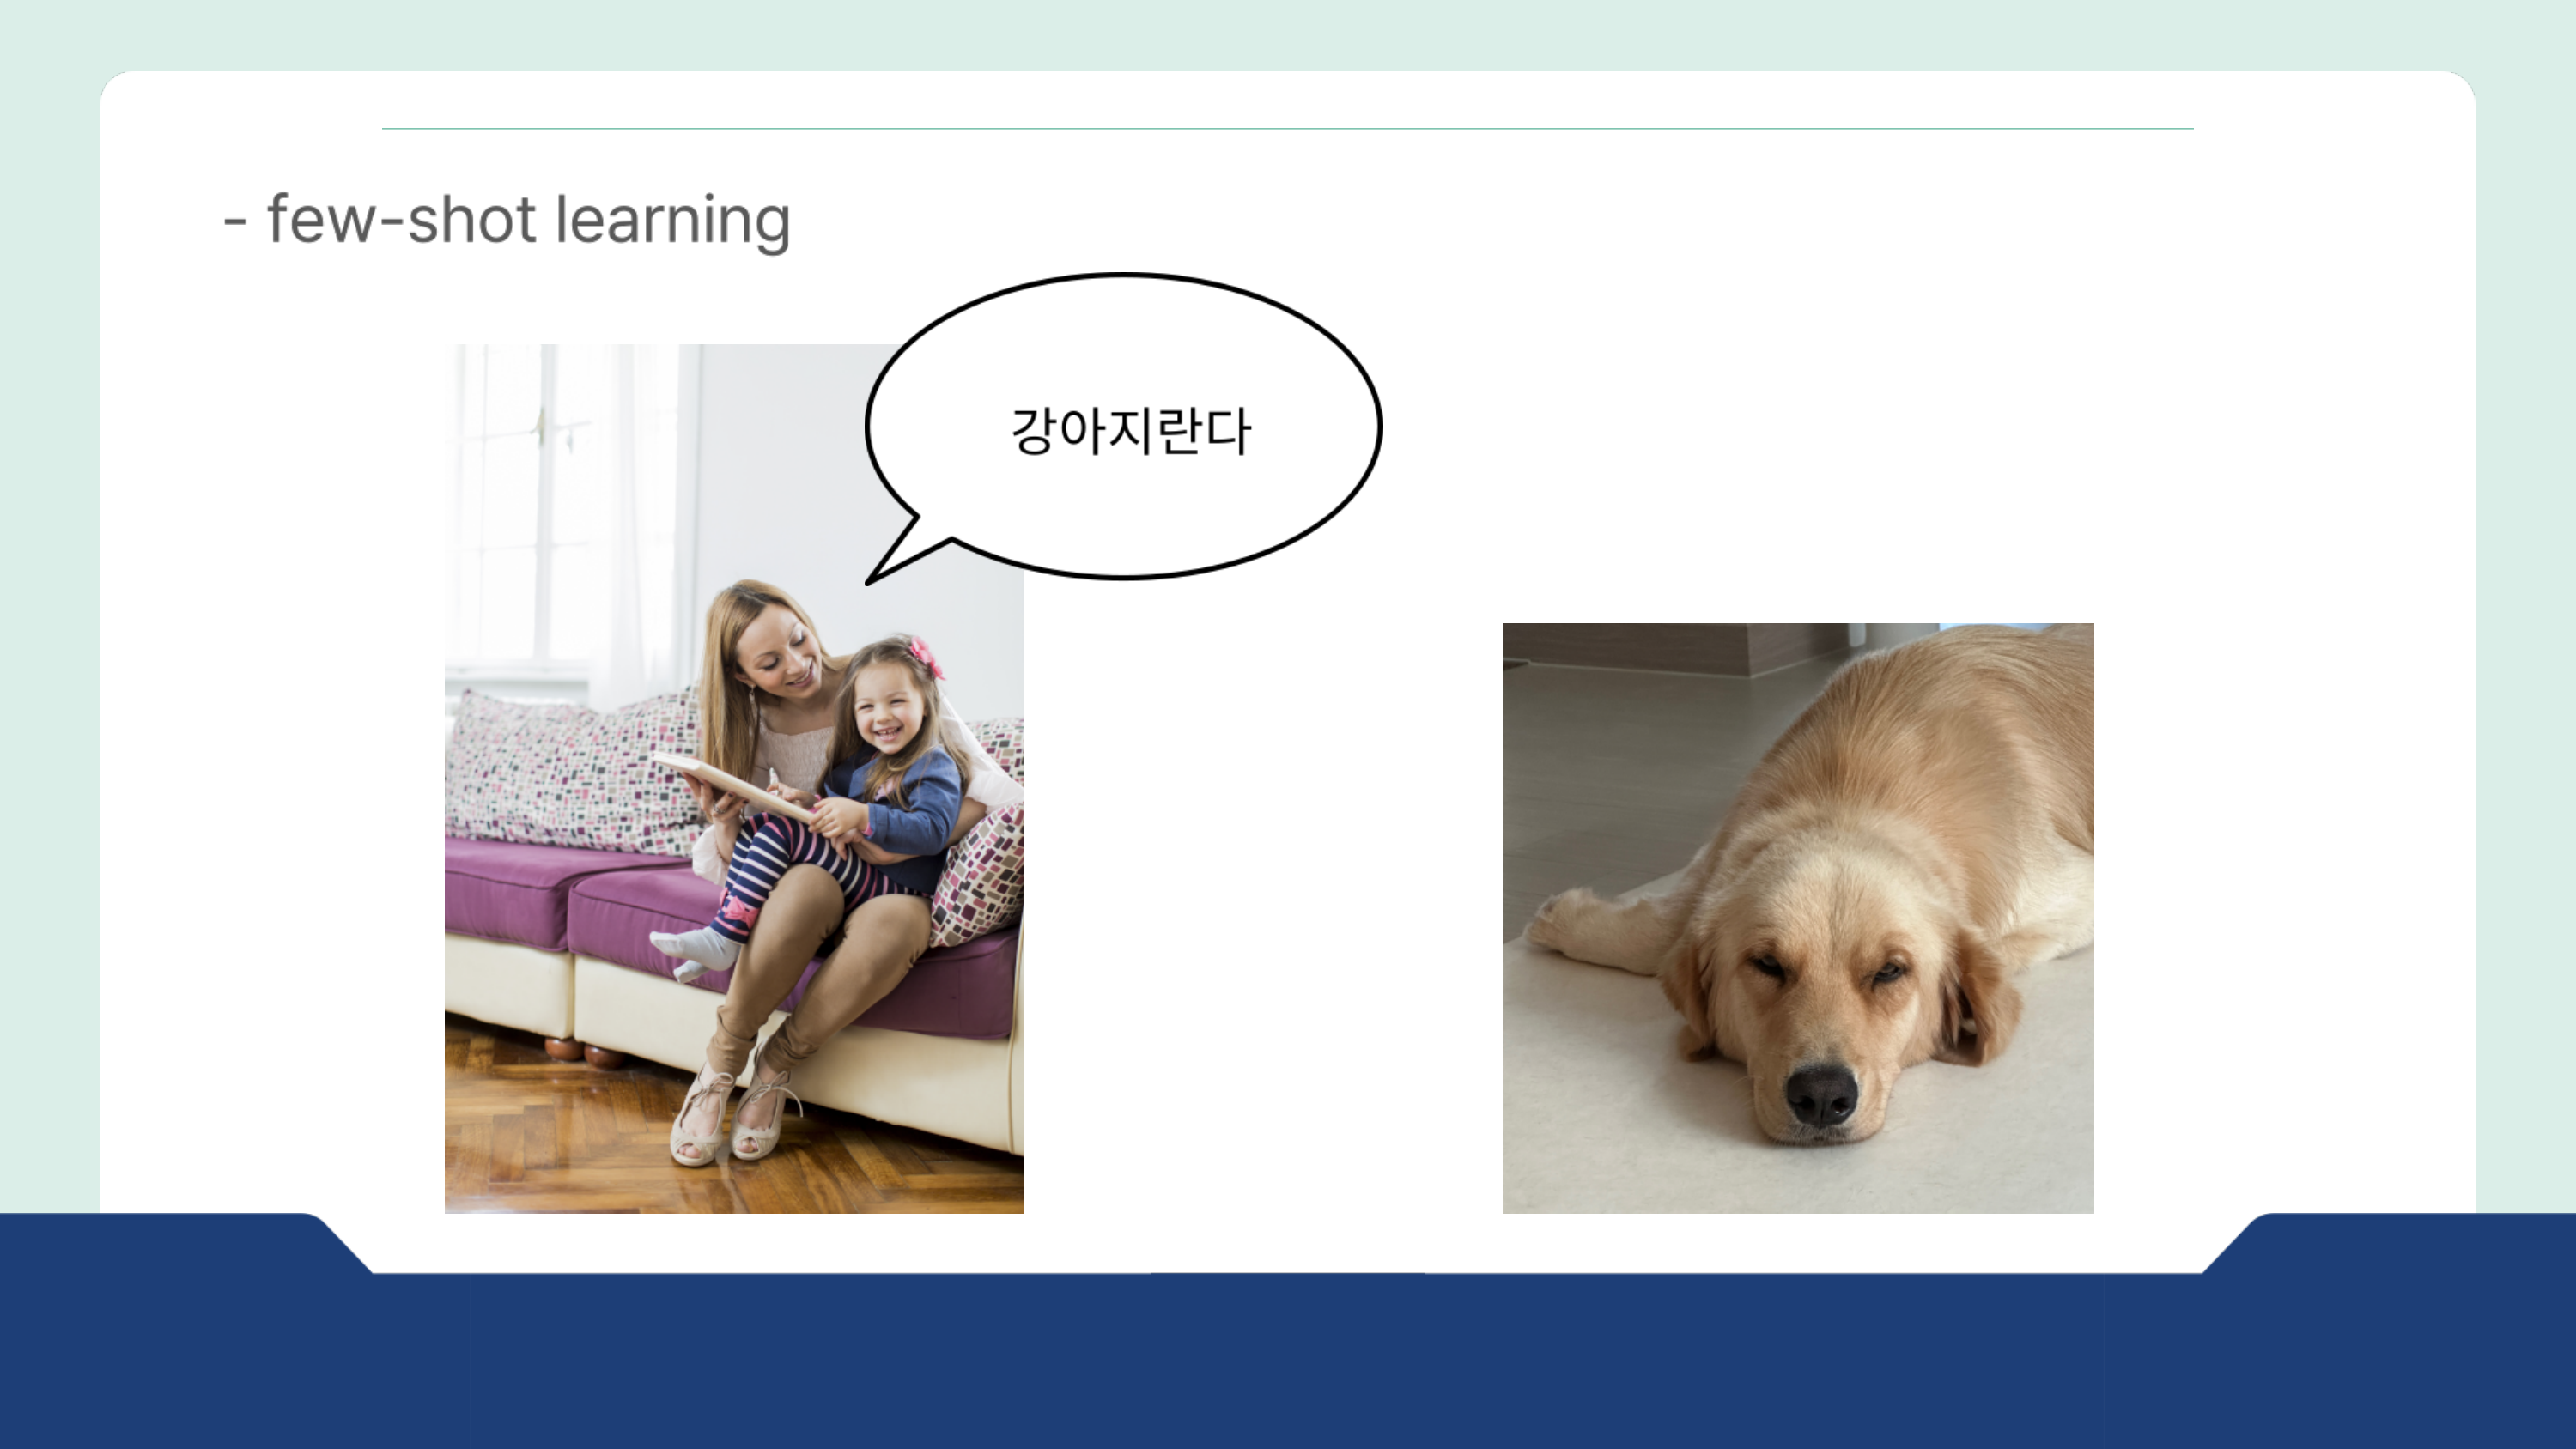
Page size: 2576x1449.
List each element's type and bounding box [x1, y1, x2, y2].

picture [993, 361, 1305, 518]
text_box [100, 71, 2476, 1213]
picture [198, 149, 863, 324]
text_box [0, 1213, 1151, 1449]
text_box [865, 272, 1383, 586]
text_box [381, 128, 2194, 131]
text_box [1151, 1213, 2576, 1449]
text_box [1503, 622, 2094, 1214]
text_box [444, 344, 1024, 1214]
